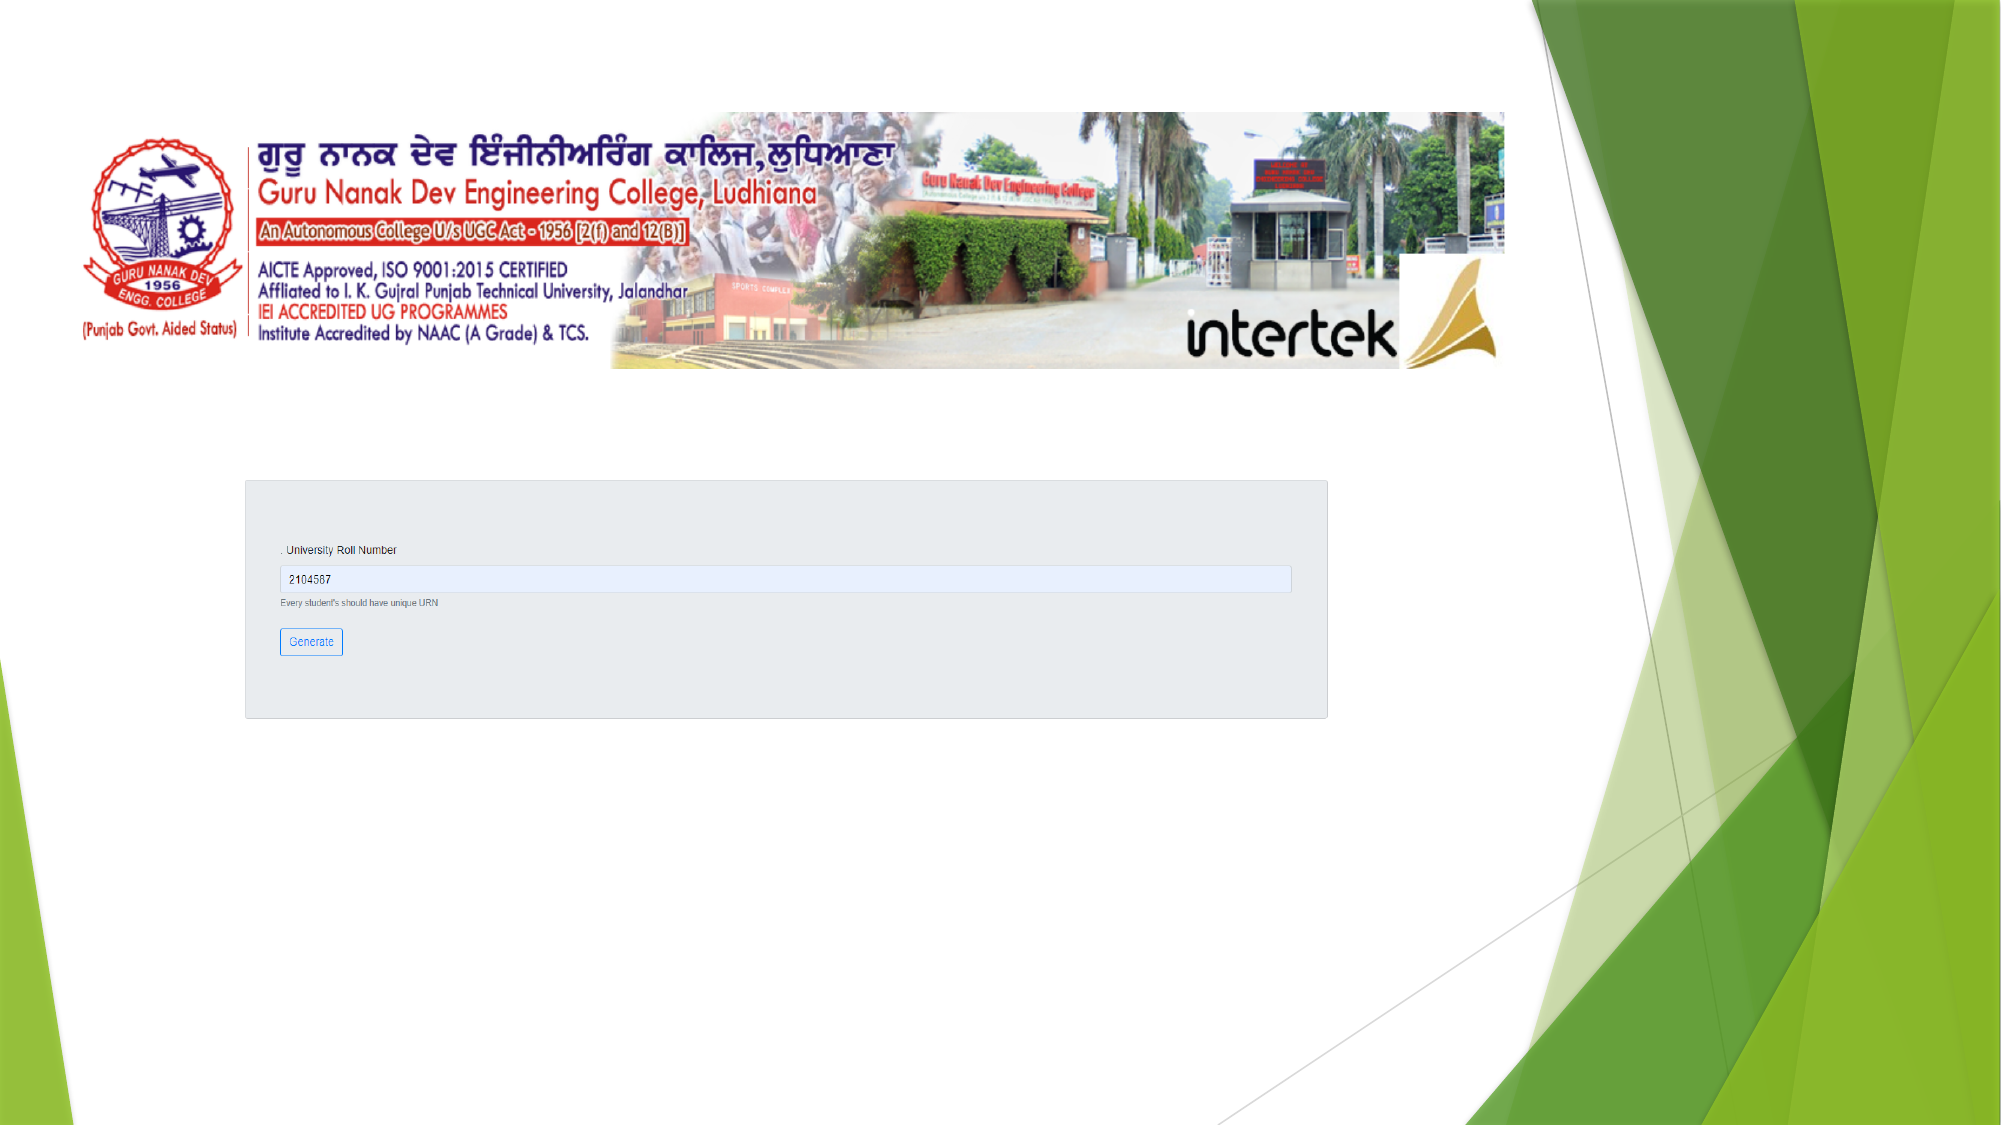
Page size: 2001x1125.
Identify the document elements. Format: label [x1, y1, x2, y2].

picture [64, 111, 1505, 875]
